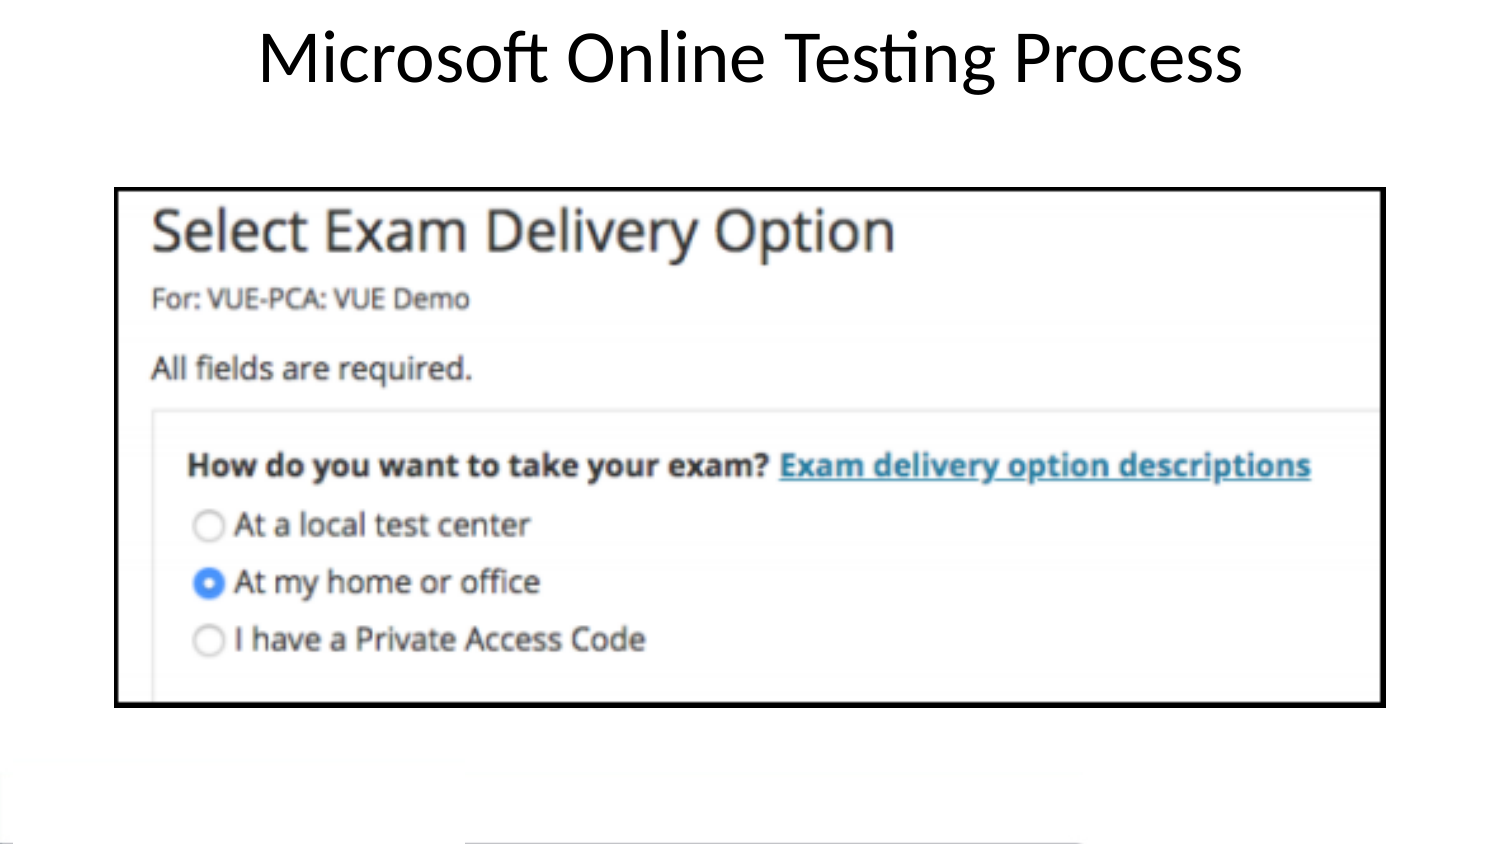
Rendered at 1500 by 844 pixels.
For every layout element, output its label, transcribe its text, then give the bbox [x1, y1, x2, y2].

picture [0, 0, 1500, 844]
title Microsoft Online Testing Process [132, 0, 1371, 92]
